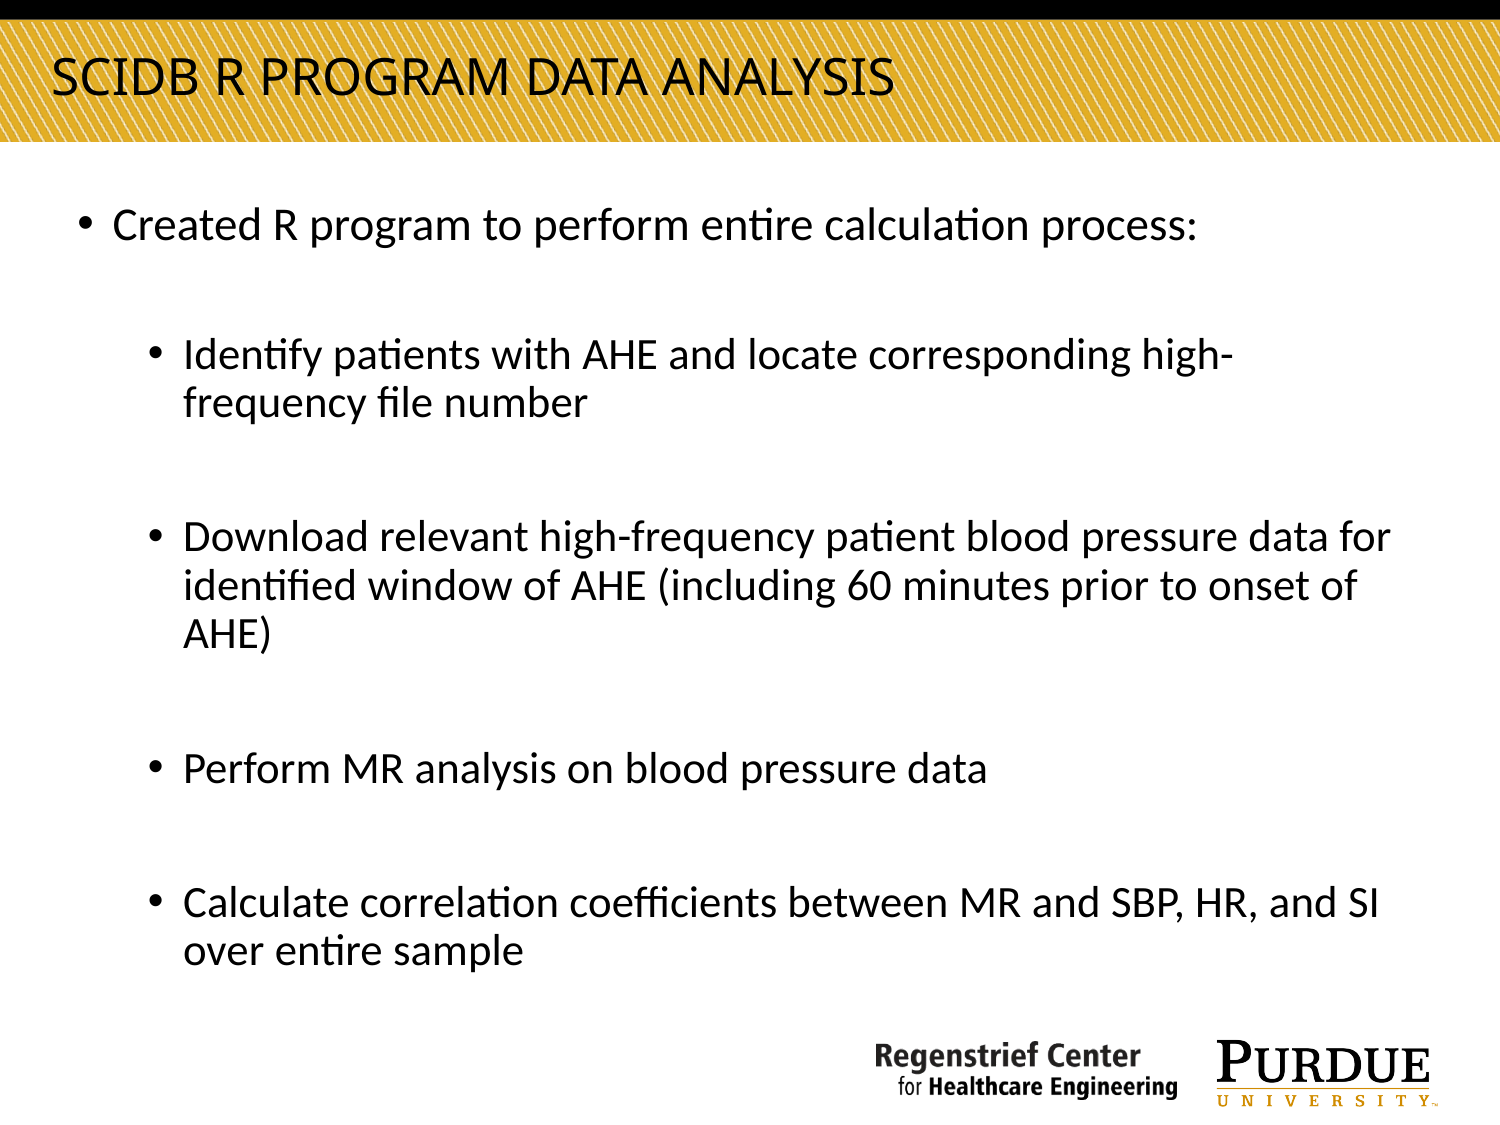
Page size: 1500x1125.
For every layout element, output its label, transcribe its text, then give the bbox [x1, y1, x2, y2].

picture [876, 1041, 1177, 1100]
list SCIDB R Program Data Analysis [35, 43, 1380, 156]
list Created R program to perform entire calculation process: Identify patients with AHE and locate corresponding high-frequency file number Download relevant high-frequency patient blood pressure data for identified window of AHE (including 60 minutes prior to onset of AHE) Perform MR analysis on blood pressure data Calculate correlation coefficients between MR and SBP, HR, and SI over entire sample [62, 192, 1425, 985]
